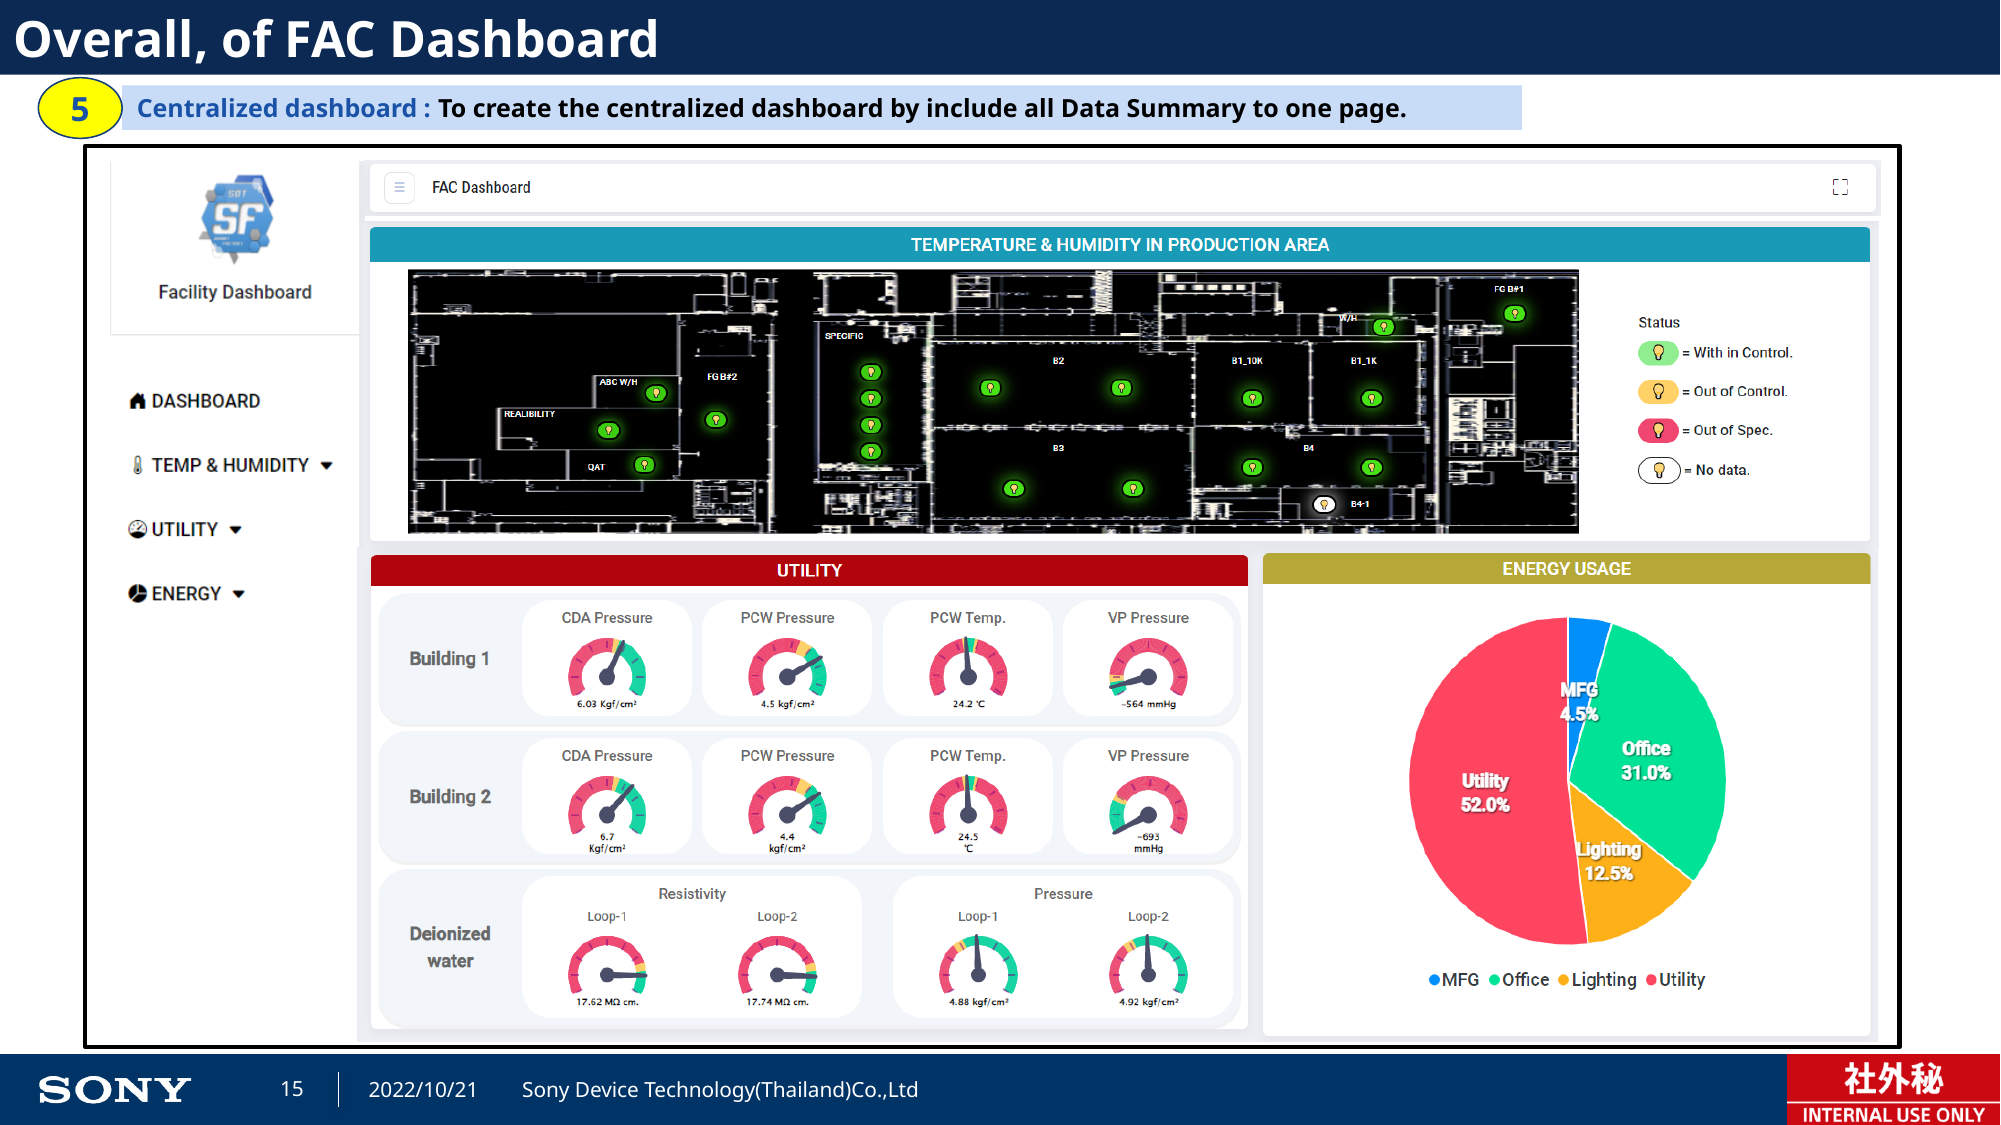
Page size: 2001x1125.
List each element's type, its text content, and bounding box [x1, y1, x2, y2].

picture [29, 1069, 202, 1113]
text_box 5 [36, 75, 125, 141]
picture [109, 160, 1881, 1042]
picture [1787, 1054, 2000, 1125]
text_box [83, 144, 1902, 1049]
text_box Overall, of FAC Dashboard [0, 0, 2000, 77]
text_box Centralized dashboard : To create the centralized dashboard by include all Data Summary to one page. [122, 85, 1522, 130]
